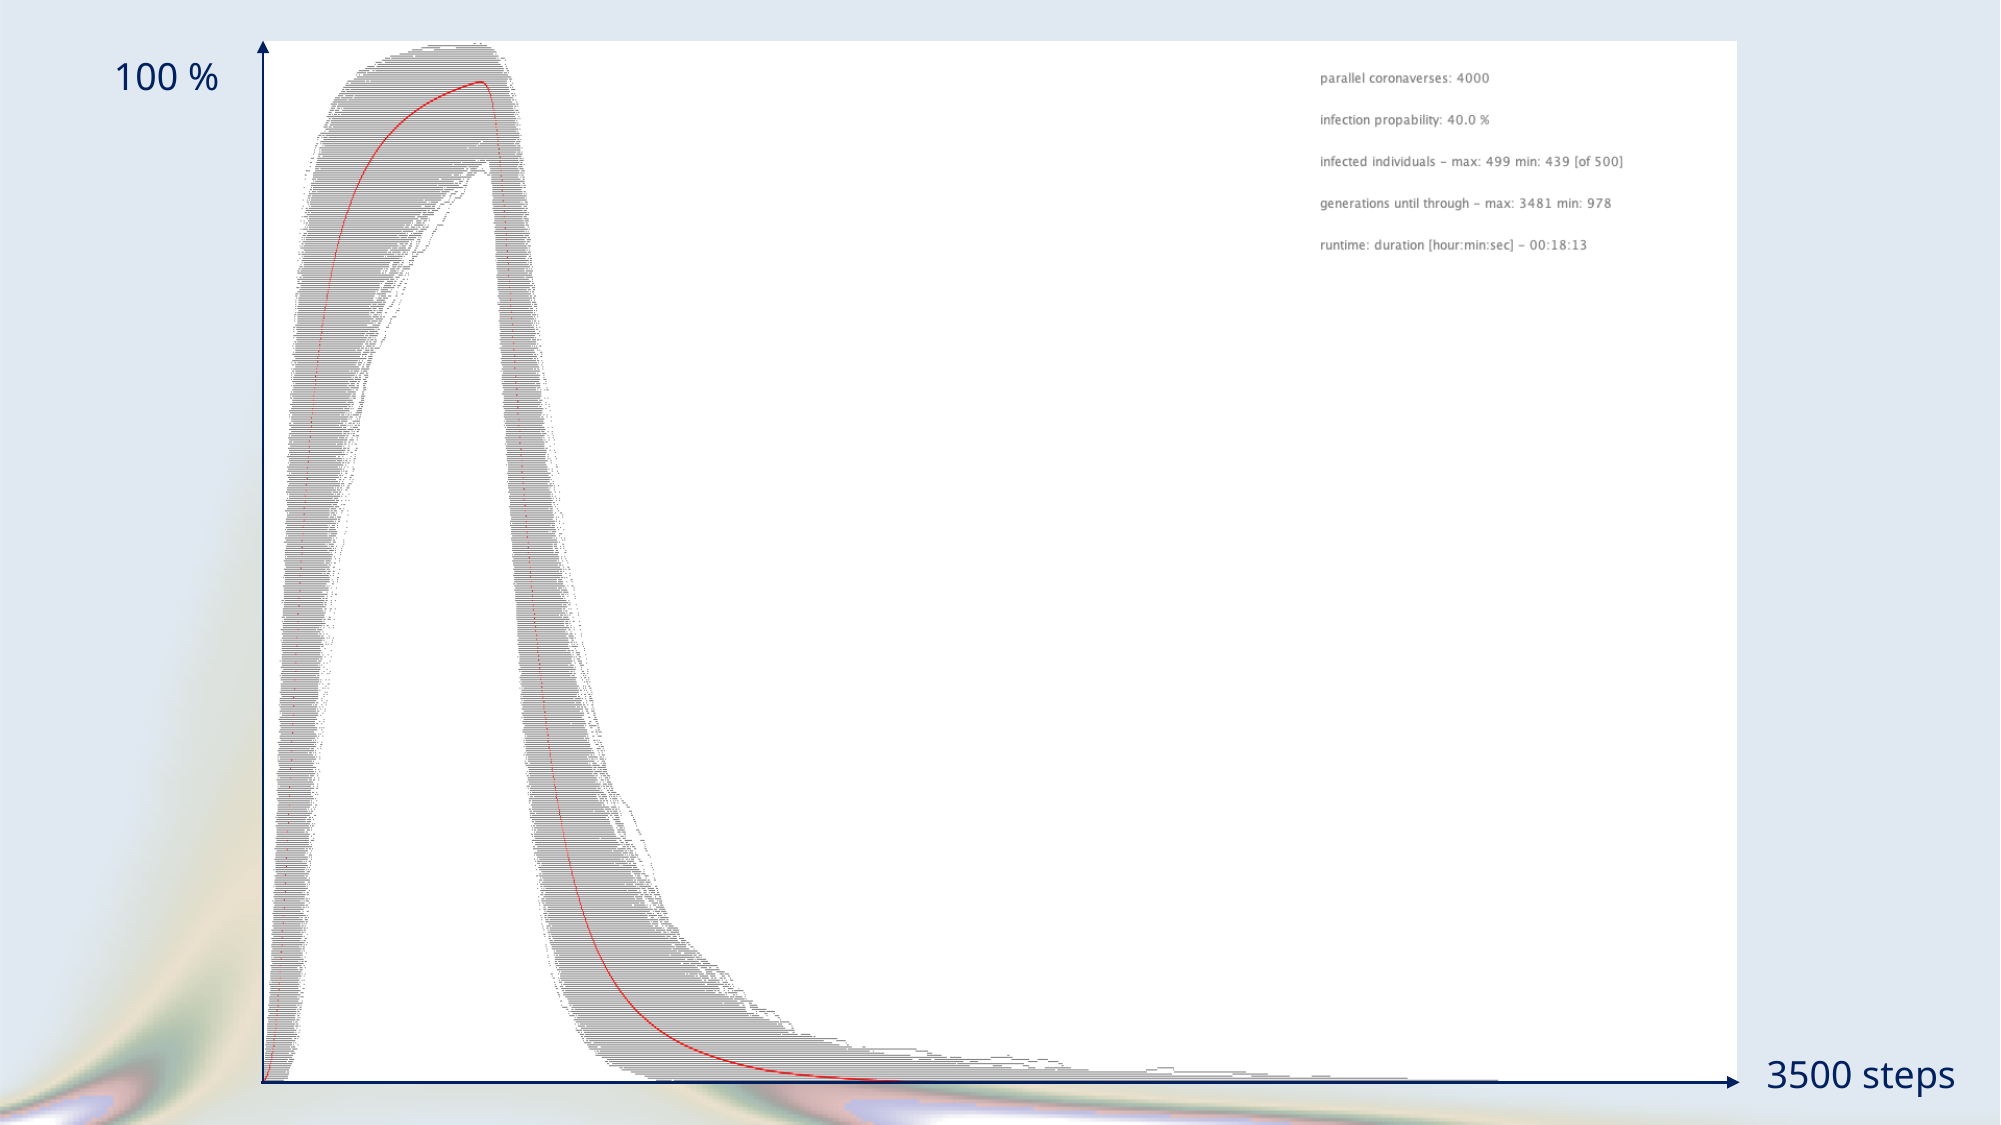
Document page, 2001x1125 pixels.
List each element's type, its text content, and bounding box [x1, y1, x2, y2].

text_box 3500 steps [1751, 1043, 1972, 1104]
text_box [101, 40, 1740, 1083]
